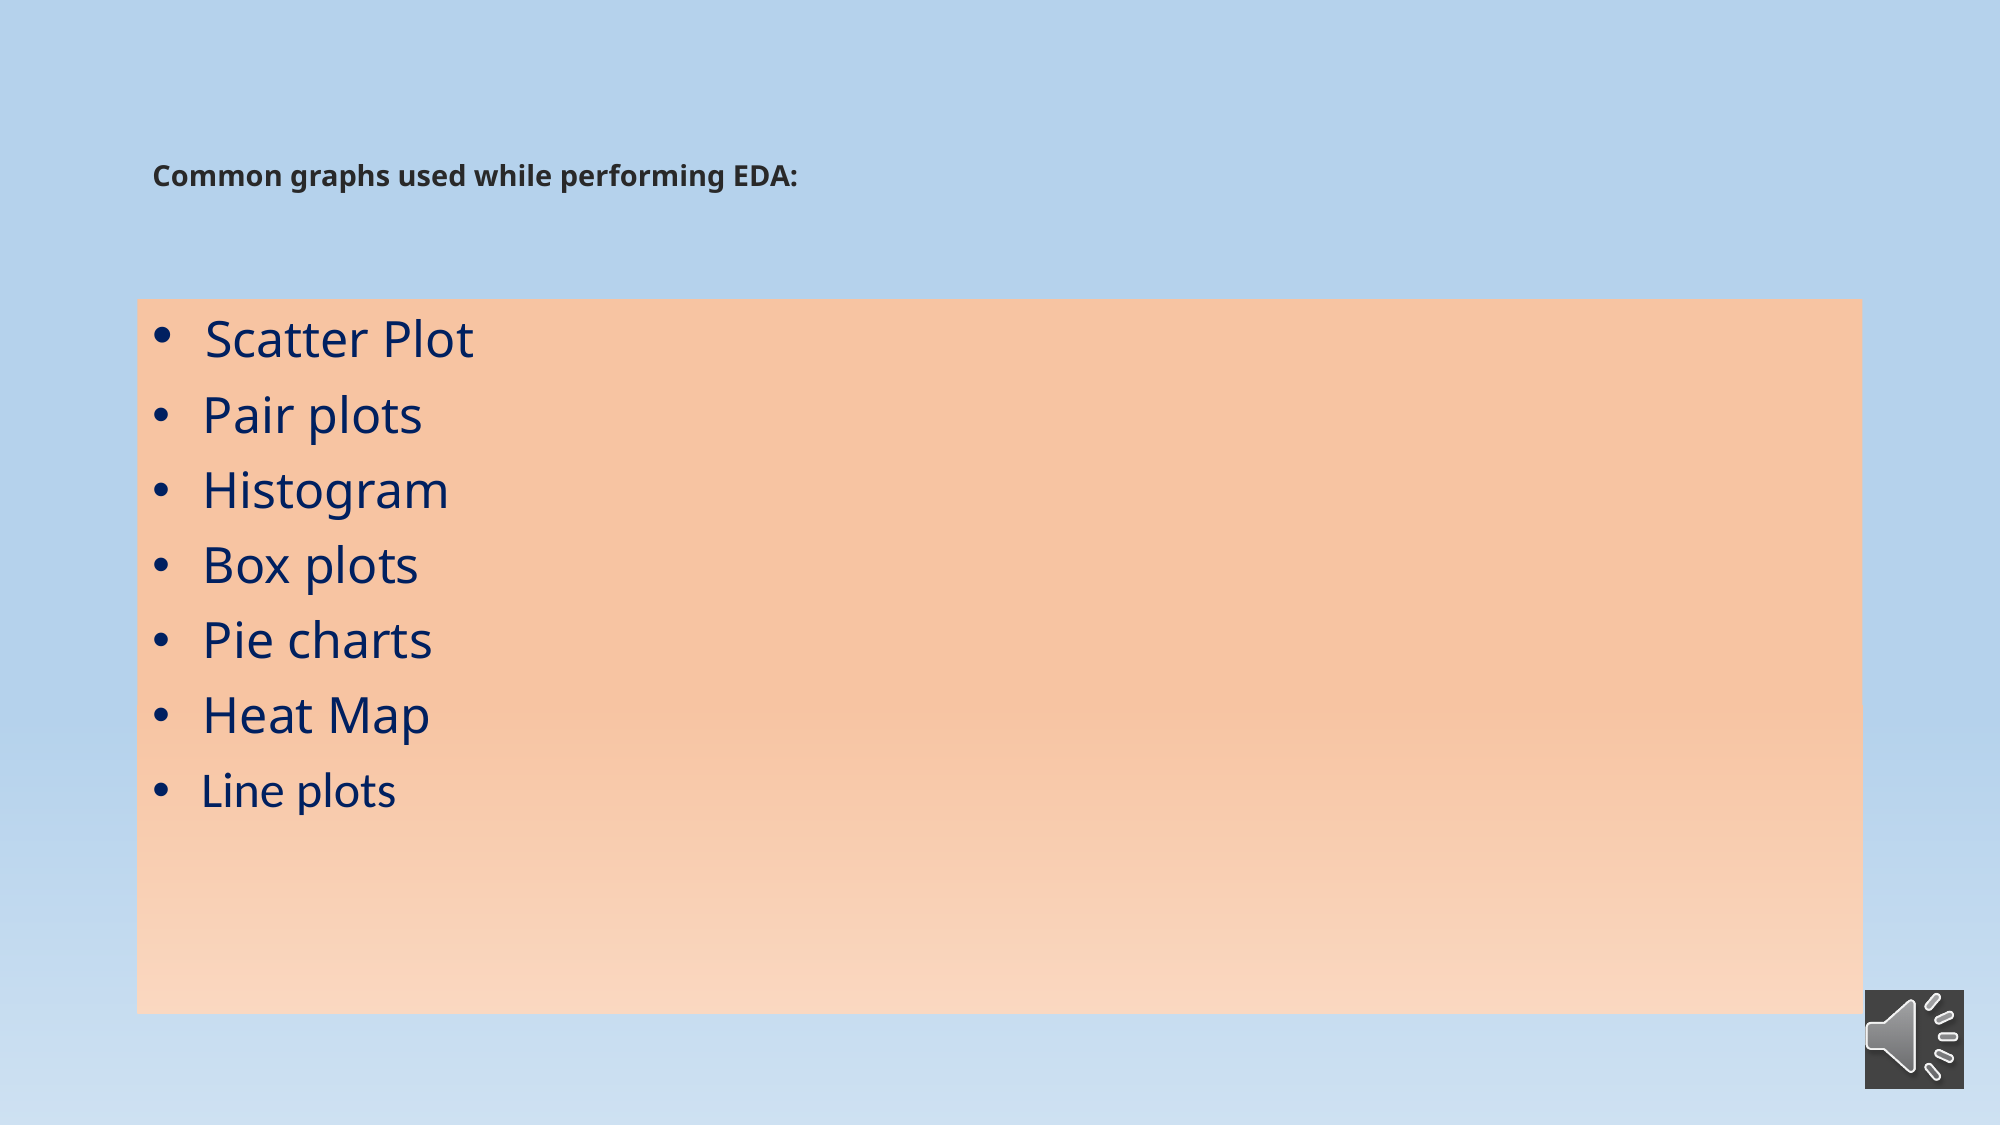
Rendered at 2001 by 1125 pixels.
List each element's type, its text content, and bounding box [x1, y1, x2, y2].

picture [1864, 989, 1965, 1090]
title Common graphs used while performing EDA: [137, 59, 1863, 278]
list Scatter Plot Pair plots Histogram Box plots Pie charts Heat Map Line plots [137, 299, 1863, 1014]
